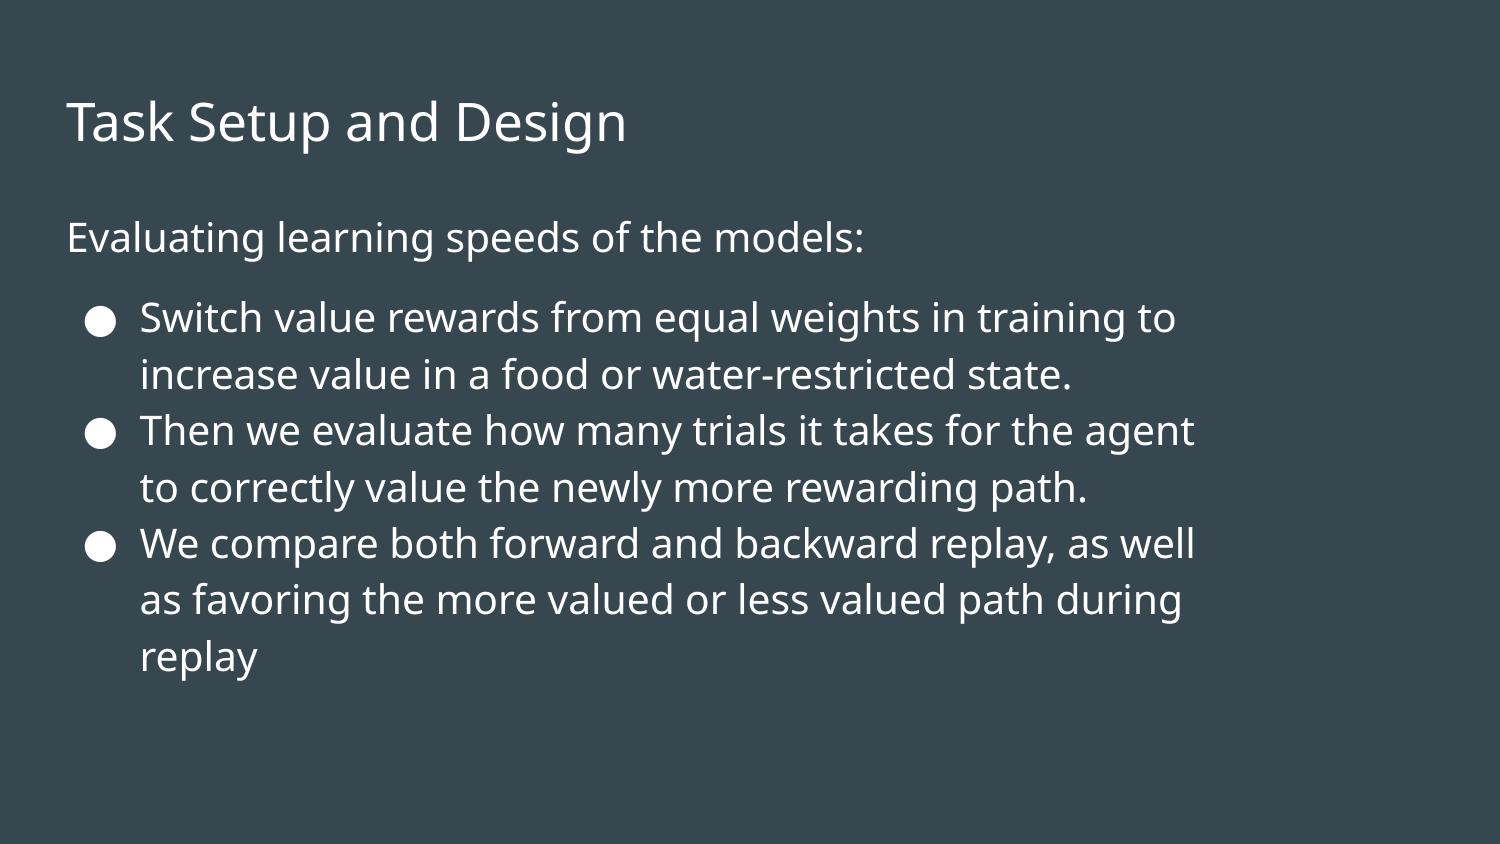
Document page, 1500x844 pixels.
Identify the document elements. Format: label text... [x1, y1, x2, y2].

list Evaluating learning speeds of the models: Switch value rewards from equal weights in training to increase value in a food or water-restricted state. Then we evaluate how many trials it takes for the agent to correctly value the newly more rewarding path. We compare both forward and backward replay, as well as favoring the more valued or less valued path during replay [51, 189, 1235, 750]
title Task Setup and Design [51, 72, 1449, 167]
